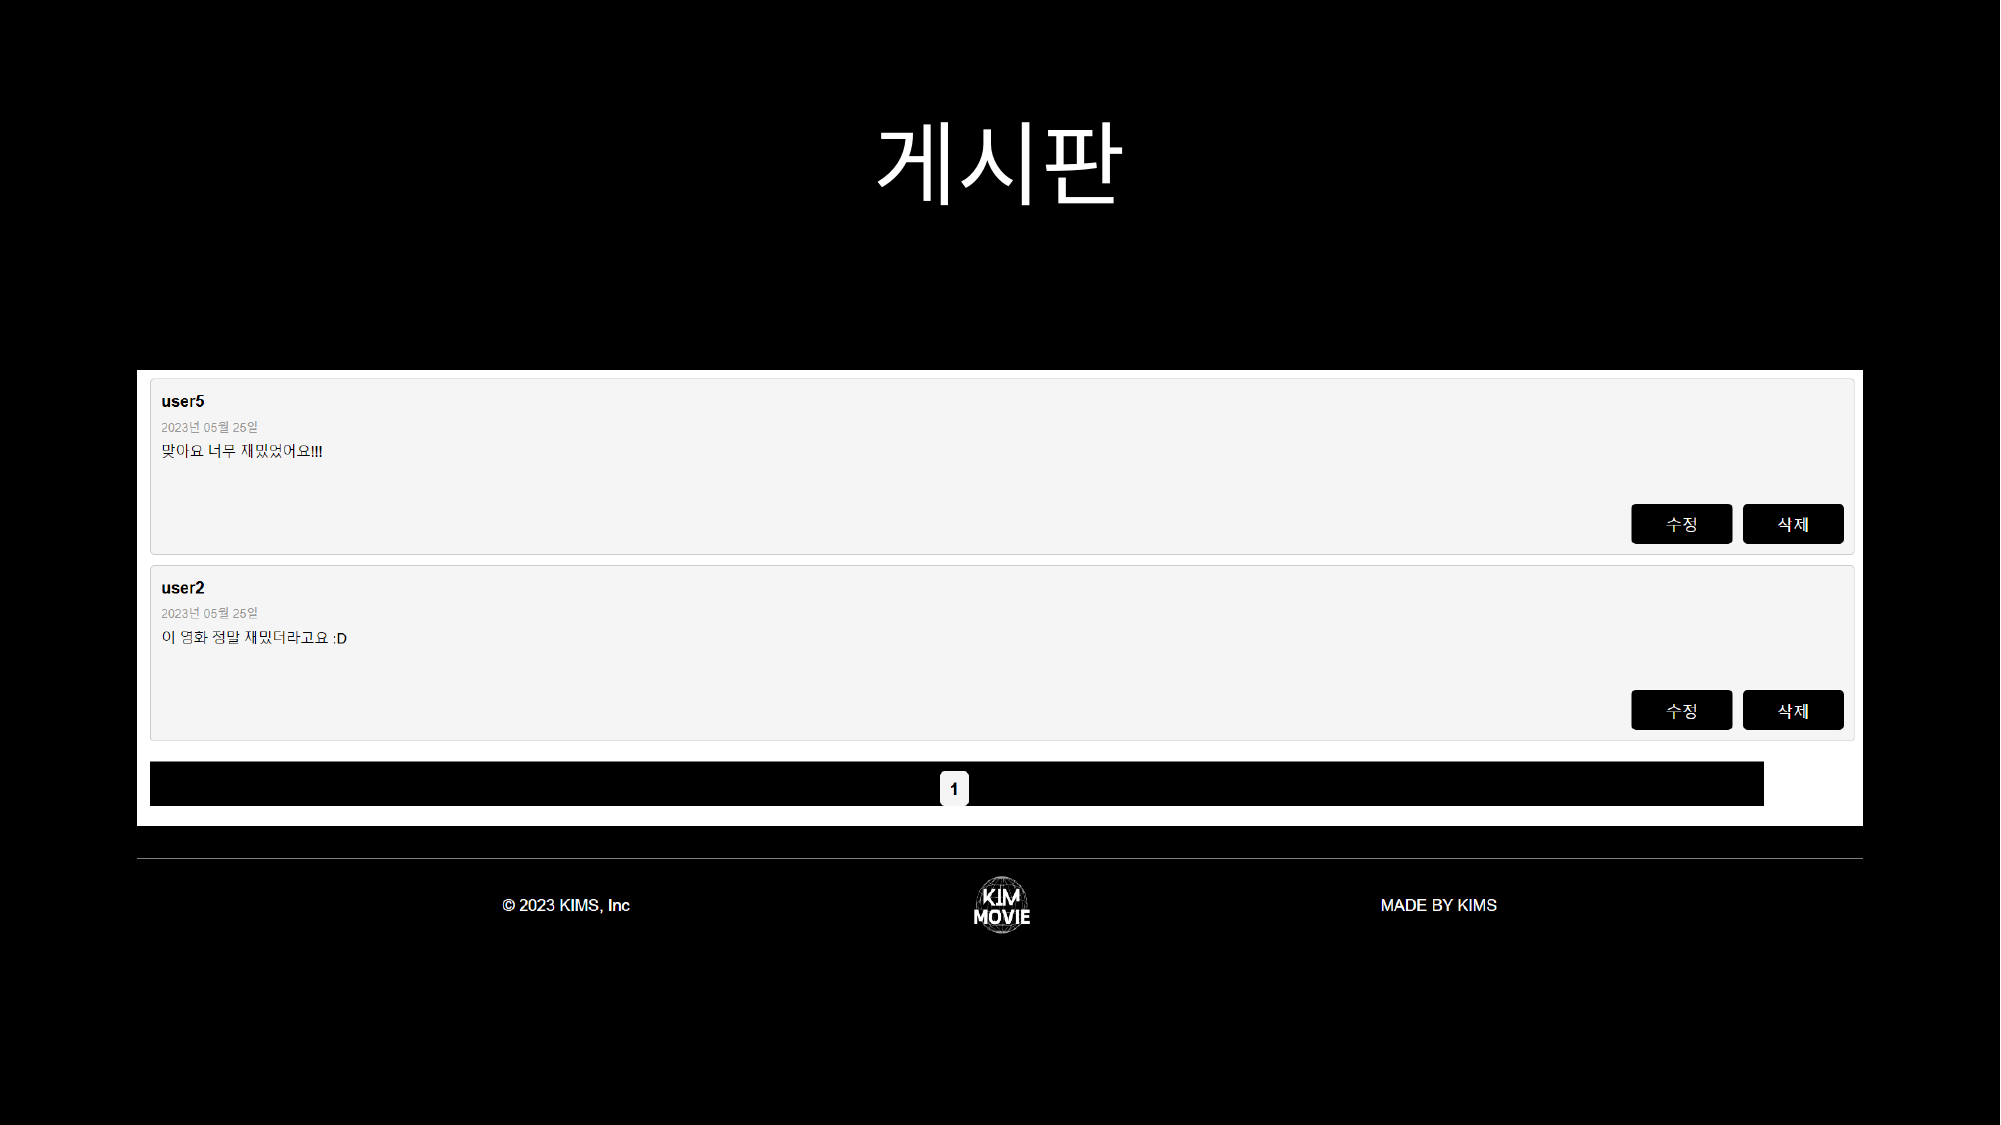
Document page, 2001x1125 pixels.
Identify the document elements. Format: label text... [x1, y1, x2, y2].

title 게시판 [137, 59, 1863, 278]
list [137, 370, 1863, 943]
